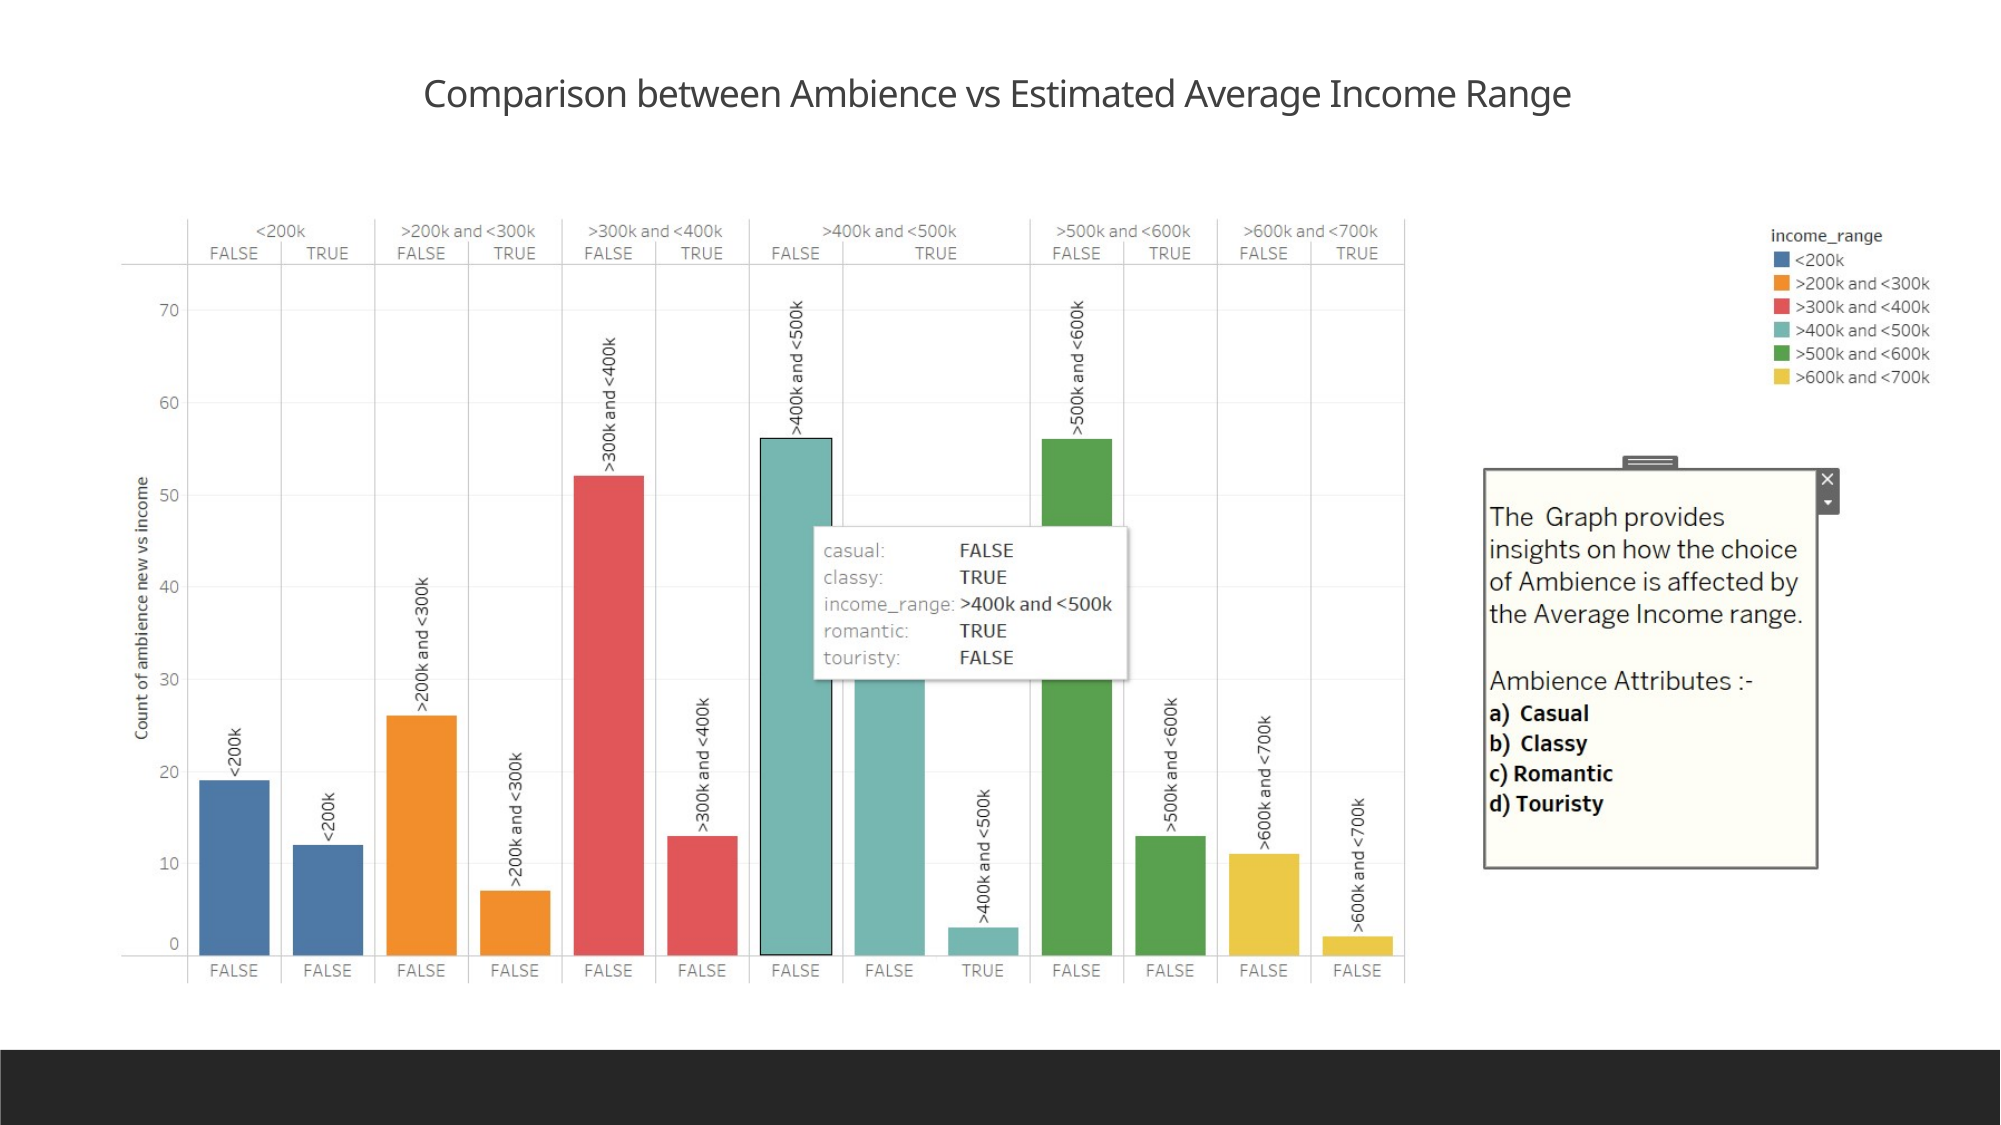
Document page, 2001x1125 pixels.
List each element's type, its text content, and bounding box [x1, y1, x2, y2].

picture [107, 207, 1939, 991]
text_box Comparison between Ambience vs Estimated Average Income Range [124, 55, 1872, 131]
